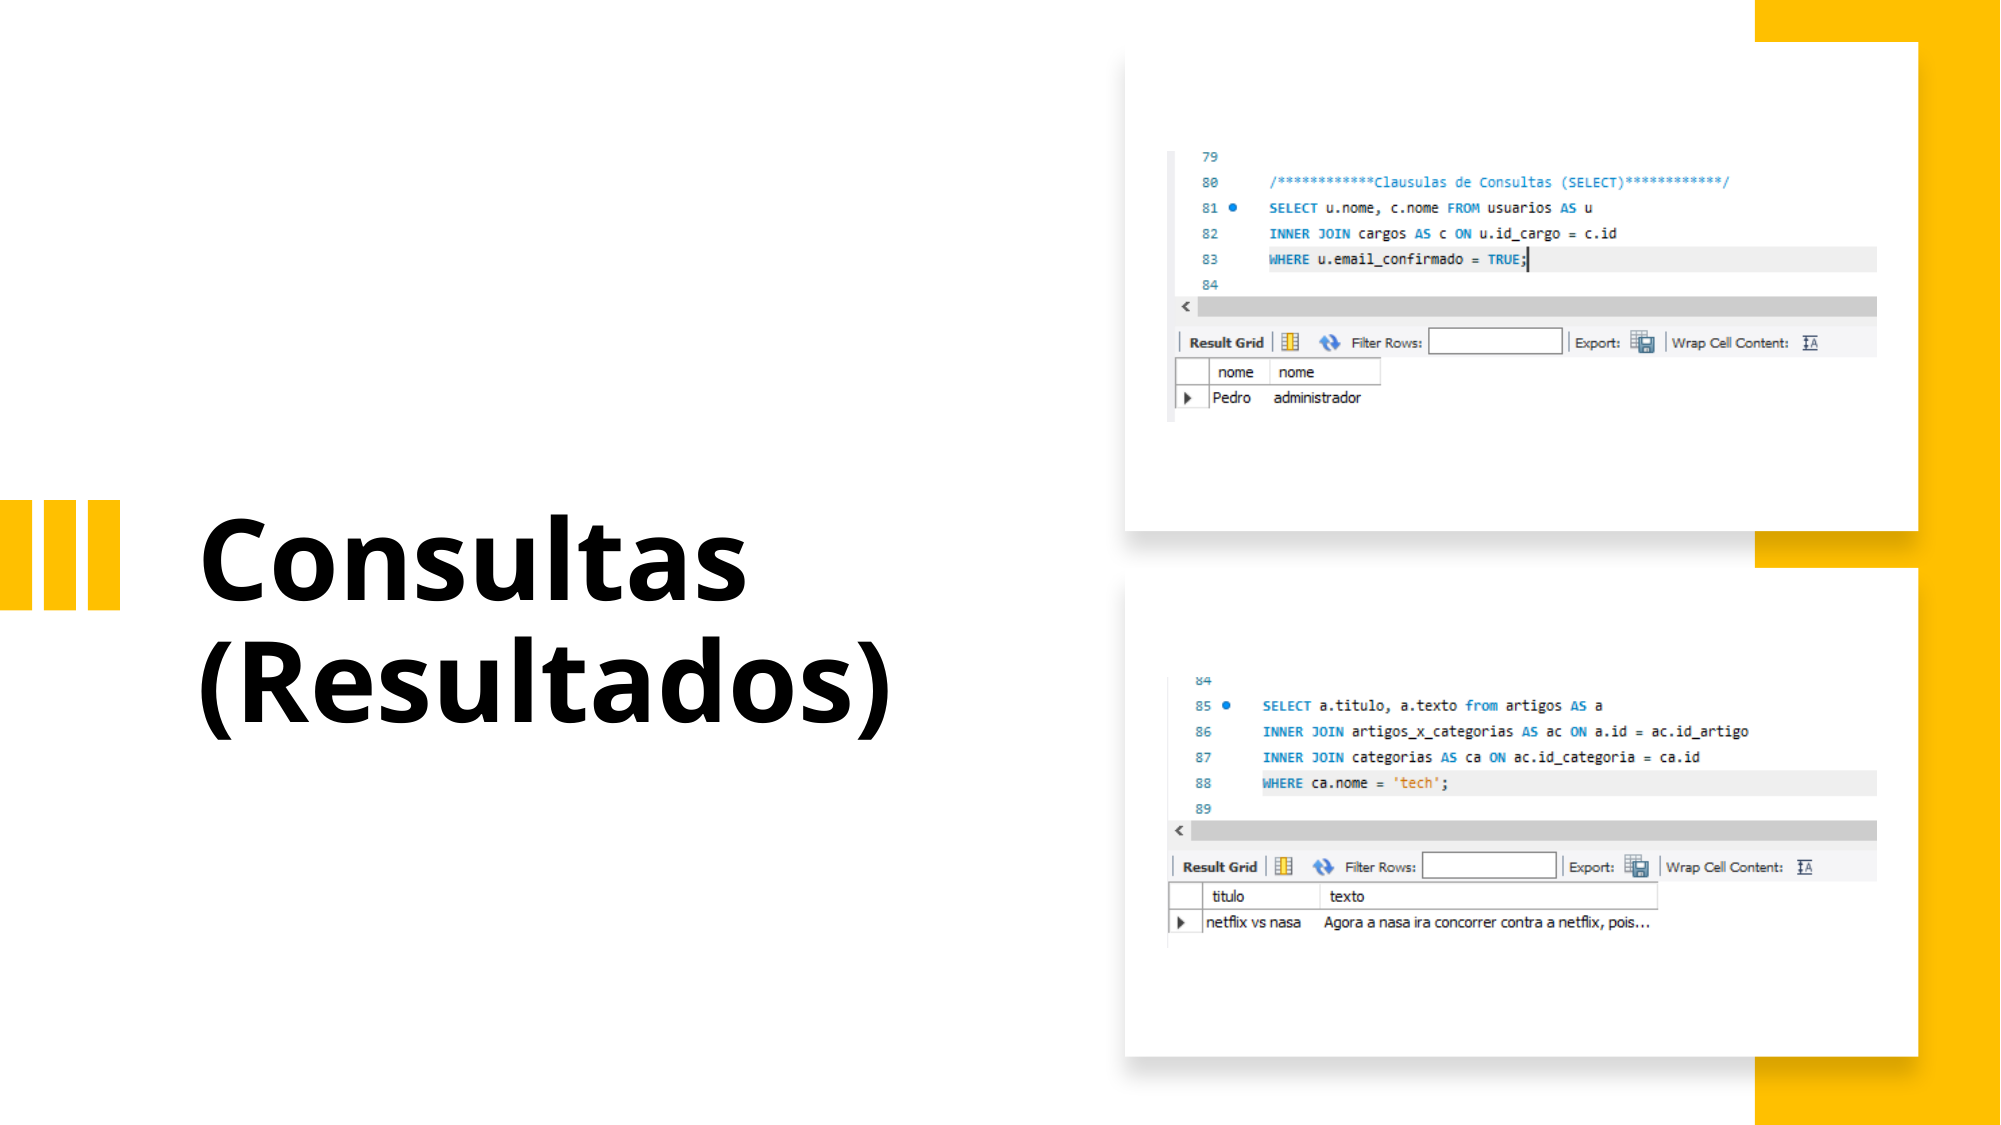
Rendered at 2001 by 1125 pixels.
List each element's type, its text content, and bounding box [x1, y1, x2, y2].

text_box [0, 0, 1754, 1125]
text_box [1124, 41, 1919, 532]
text_box [1124, 567, 1919, 1058]
text_box [1754, 0, 2000, 1125]
picture [1167, 677, 1877, 948]
title Consultas (Resultados) [182, 496, 987, 945]
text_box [0, 499, 120, 611]
picture [1167, 151, 1877, 422]
